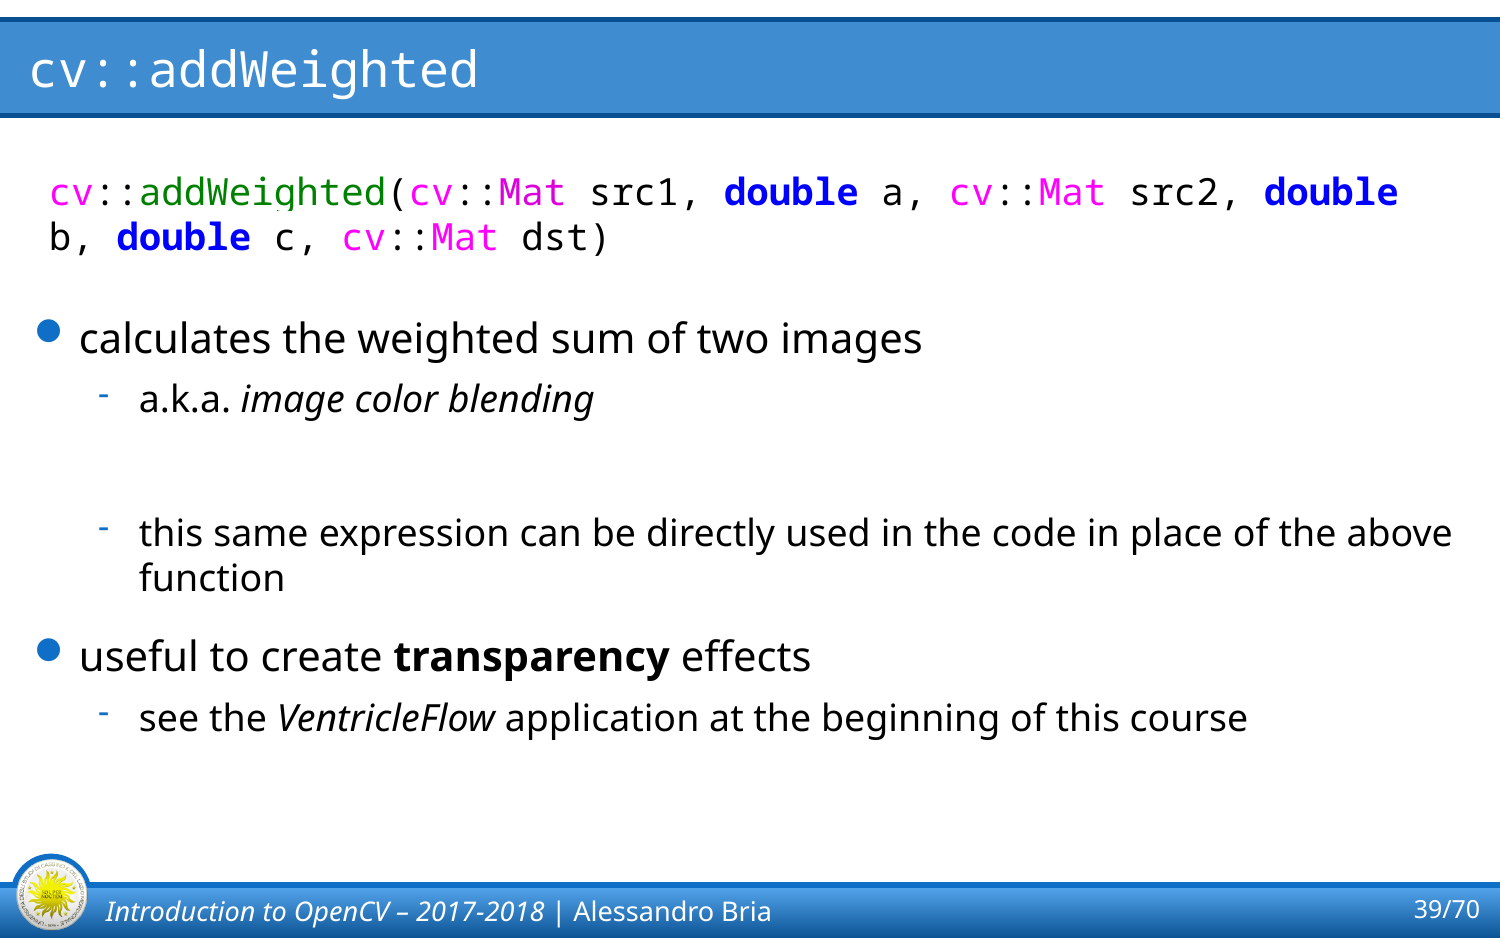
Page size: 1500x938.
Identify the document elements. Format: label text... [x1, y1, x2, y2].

picture [15, 858, 88, 931]
title cv::addWeighted [0, 18, 1500, 117]
text_box cv::addWeighted(cv::Mat src1, double a, cv::Mat src2, double b, double c, cv::Mat dst) [33, 160, 1471, 266]
